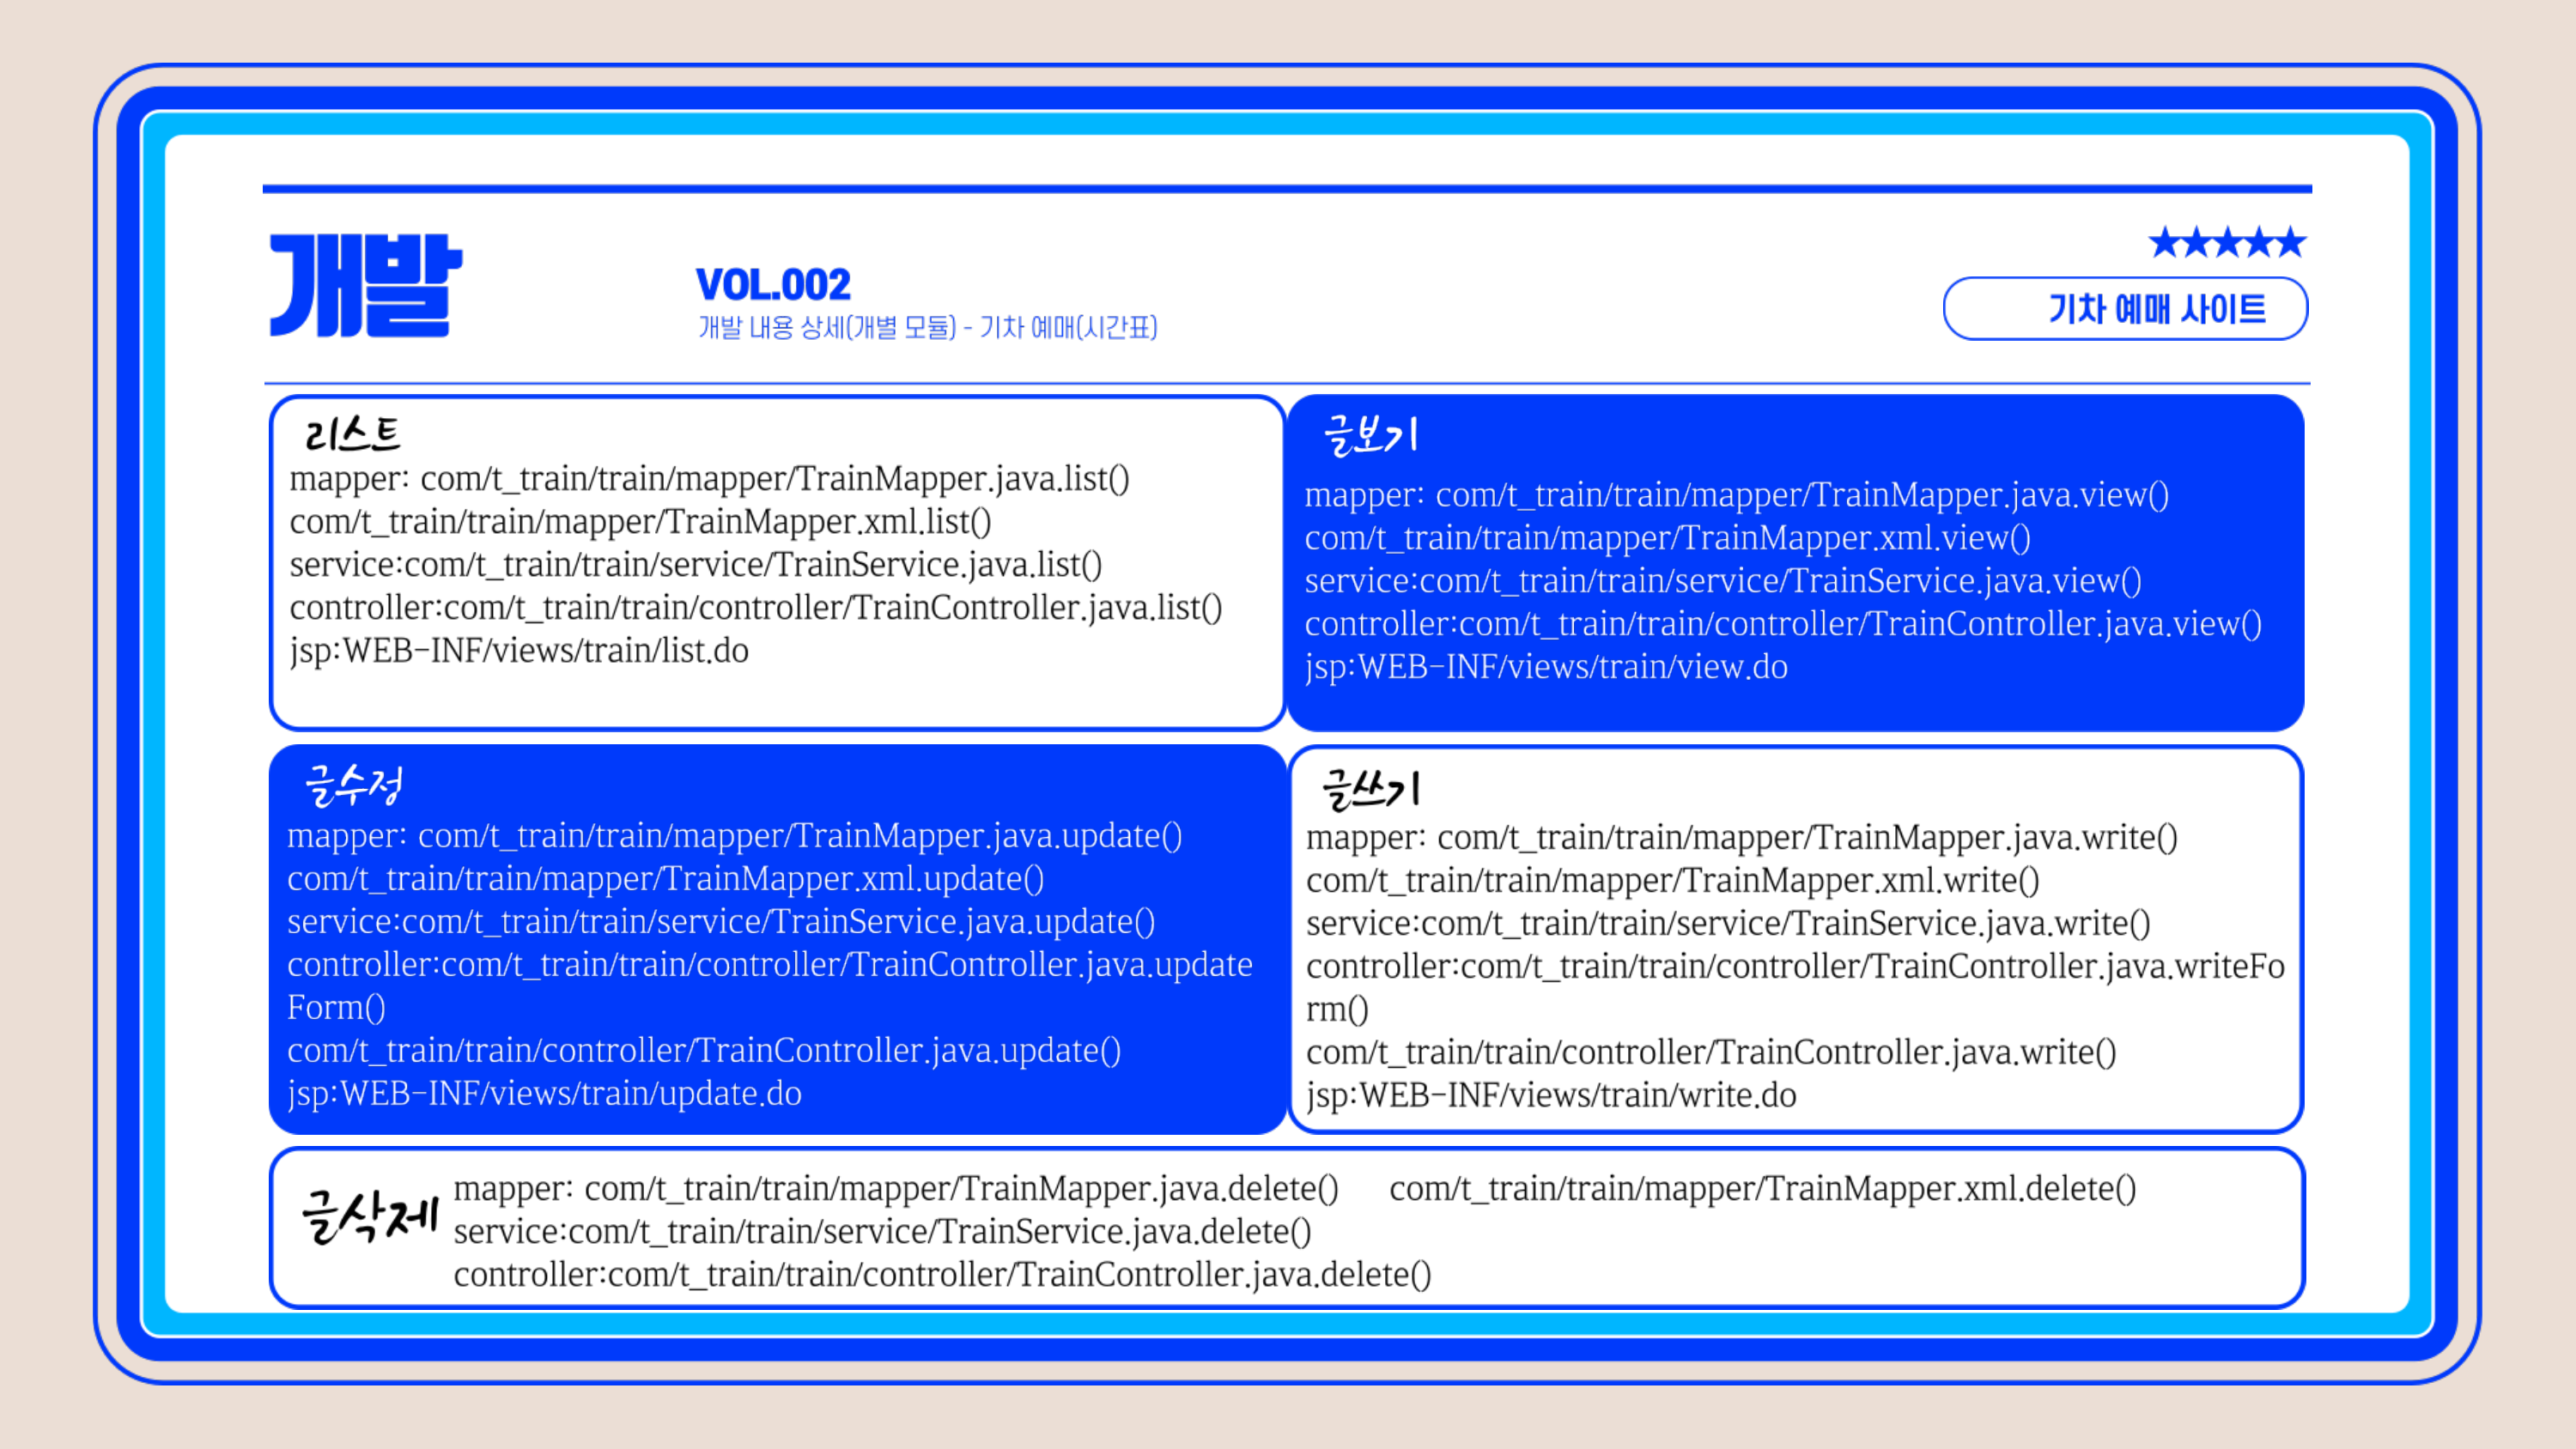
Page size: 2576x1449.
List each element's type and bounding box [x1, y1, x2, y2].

text_box [518, 379, 2311, 389]
text_box [1943, 276, 2076, 282]
picture [1299, 741, 2301, 1131]
picture [280, 1154, 2156, 1311]
text_box [1447, 744, 2305, 811]
text_box [269, 744, 281, 1136]
text_box [269, 394, 1288, 732]
text_box [431, 744, 1286, 1136]
text_box [269, 1146, 2307, 1311]
text_box [1287, 744, 1298, 1136]
picture [690, 252, 1170, 352]
picture [282, 736, 1271, 1130]
text_box [1293, 397, 2305, 732]
picture [1299, 386, 2281, 704]
text_box [263, 173, 2313, 206]
text_box [2285, 283, 2309, 341]
text_box [93, 63, 2482, 1386]
picture [1946, 281, 2281, 339]
picture [2080, 214, 2327, 276]
picture [250, 199, 1242, 687]
